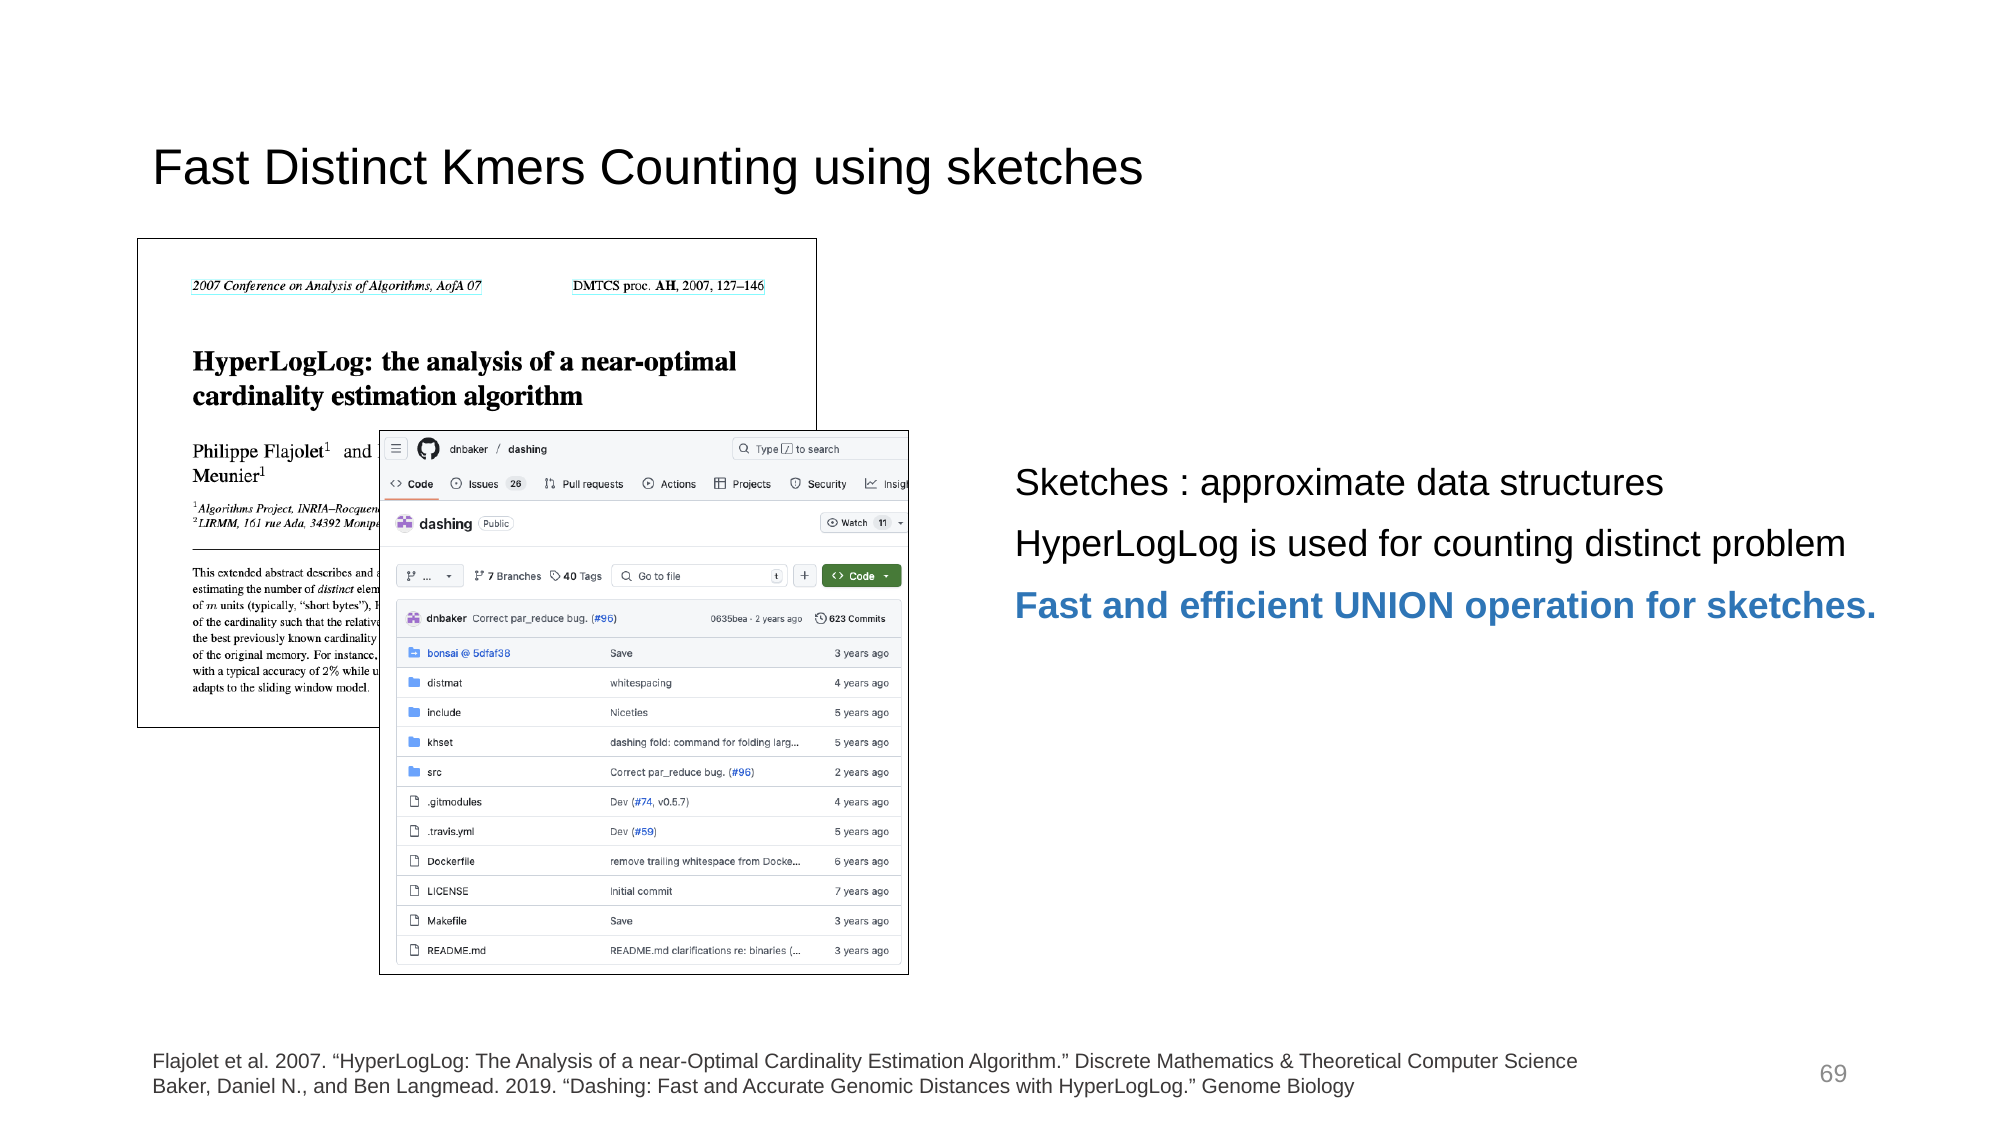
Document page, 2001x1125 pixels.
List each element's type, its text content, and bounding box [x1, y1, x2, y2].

slide_number 69 [1412, 1042, 1863, 1103]
footer Flajolet et al. 2007. “HyperLogLog: The Analysis of a near-Optimal Cardinality Estimation Algorithm.” Discrete Mathematics & Theoretical Computer Science Baker, Daniel N., and Ben Langmead. 2019. “Dashing: Fast and Accurate Genomic Distances with HyperLogLog.” Genome Biology [137, 1042, 1412, 1103]
title Fast Distinct Kmers Counting using sketches [137, 59, 1863, 278]
picture [137, 238, 909, 975]
list Sketches : approximate data structures HyperLogLog is used for counting distinct problem Fast and efficient UNION operation for sketches. [999, 455, 1911, 650]
